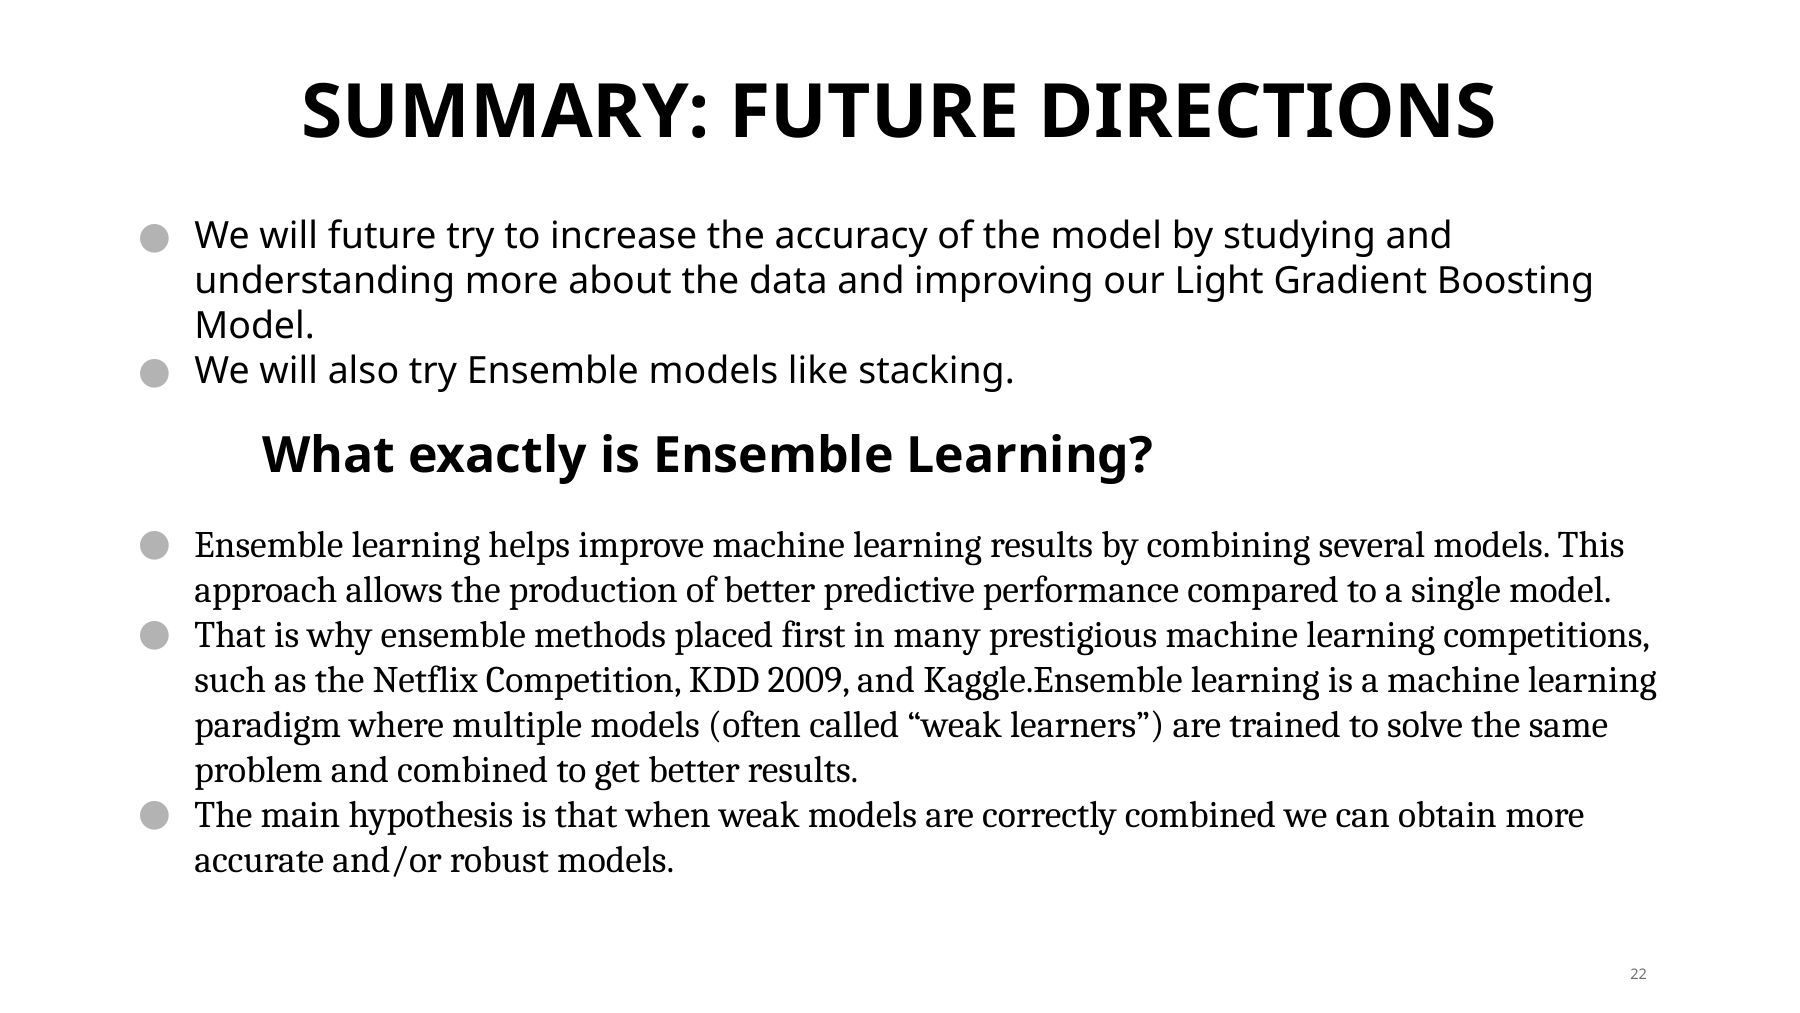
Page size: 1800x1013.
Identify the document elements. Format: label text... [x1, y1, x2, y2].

title SUMMARY: FUTURE DIRECTIONS [81, 64, 1719, 162]
list We will future try to increase the accuracy of the model by studying and understanding more about the data and improving our Light Gradient Boosting Model. We will also try Ensemble models like stacking. What exactly is Ensemble Learning? Ensemble learning helps improve machine learning results by combining several models. This approach allows the production of better predictive performance compared to a single model. That is why ensemble methods placed first in many prestigious machine learning competitions, such as the Netflix Competition, KDD 2009, and Kaggle.Ensemble learning is a machine learning paradigm where multiple models (often called “weak learners”) are trained to solve the same problem and combined to get better results. The main hypothesis is that when weak models are correctly combined we can obtain more accurate and/or robust models. [104, 203, 1737, 963]
